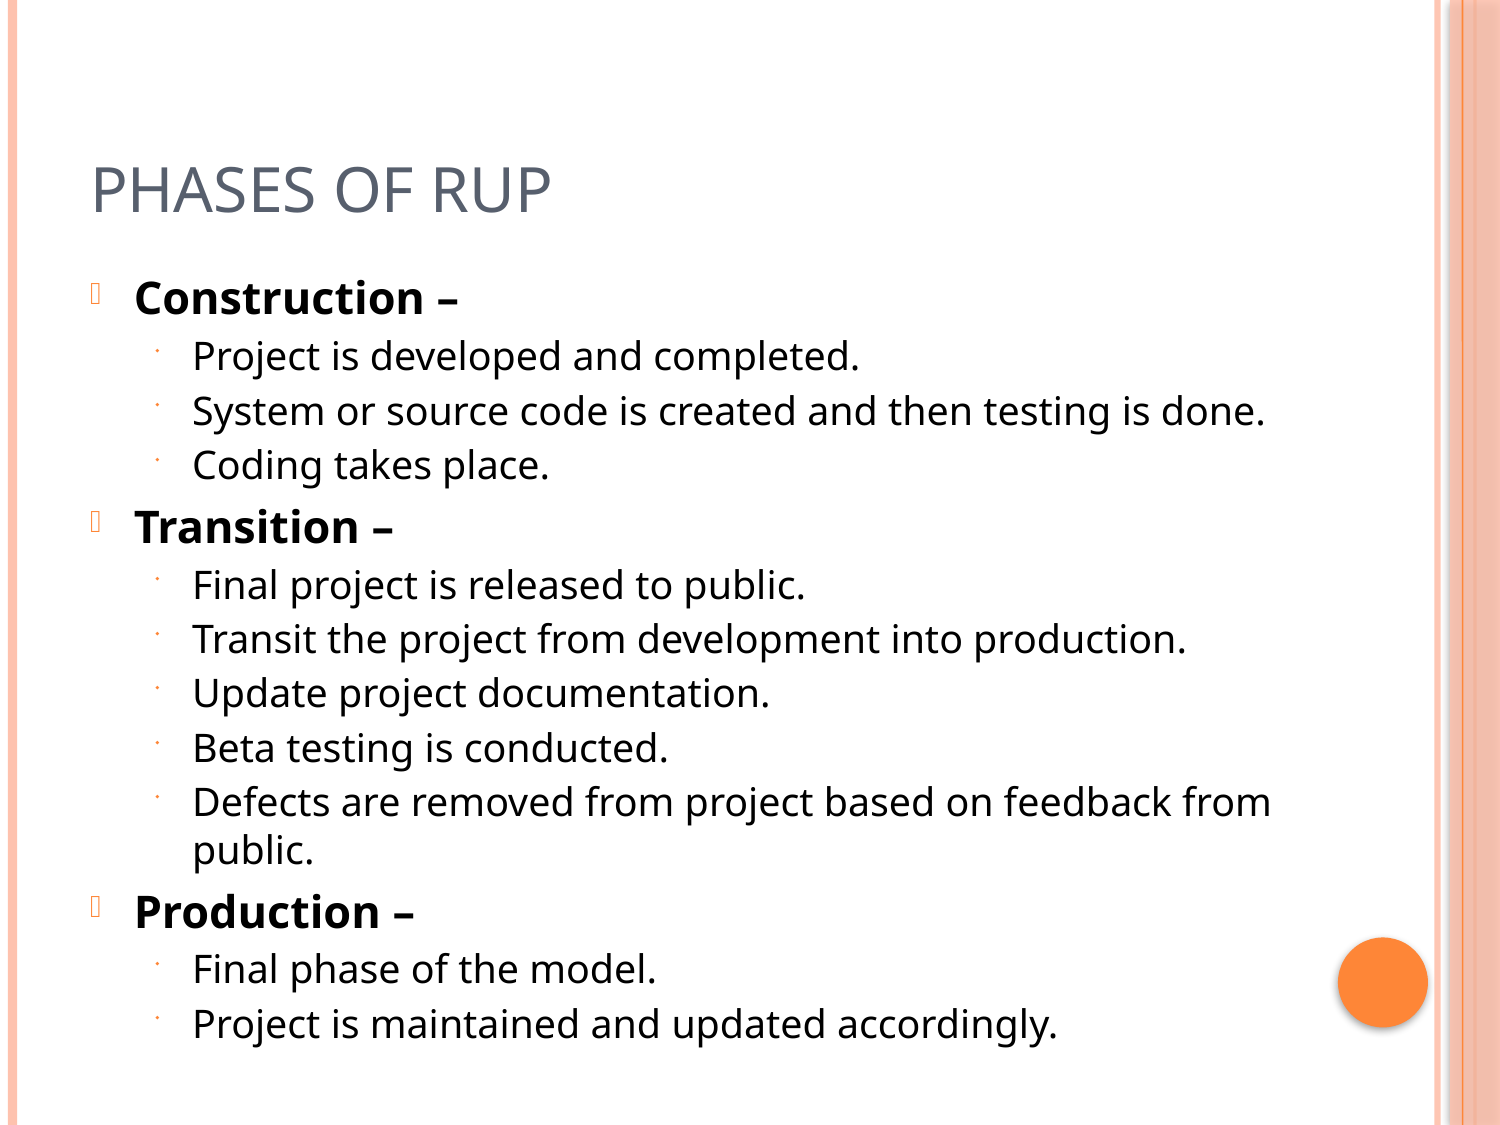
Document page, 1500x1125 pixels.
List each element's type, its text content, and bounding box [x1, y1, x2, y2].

list Construction – Project is developed and completed. System or source code is created and then testing is done. Coding takes place. Transition – Final project is released to public. Transit the project from development into production. Update project documentation. Beta testing is conducted. Defects are removed from project based on feedback from public. Production – Final phase of the model. Project is maintained and updated accordingly. [75, 262, 1300, 1062]
title Phases of rup [75, 45, 1300, 233]
